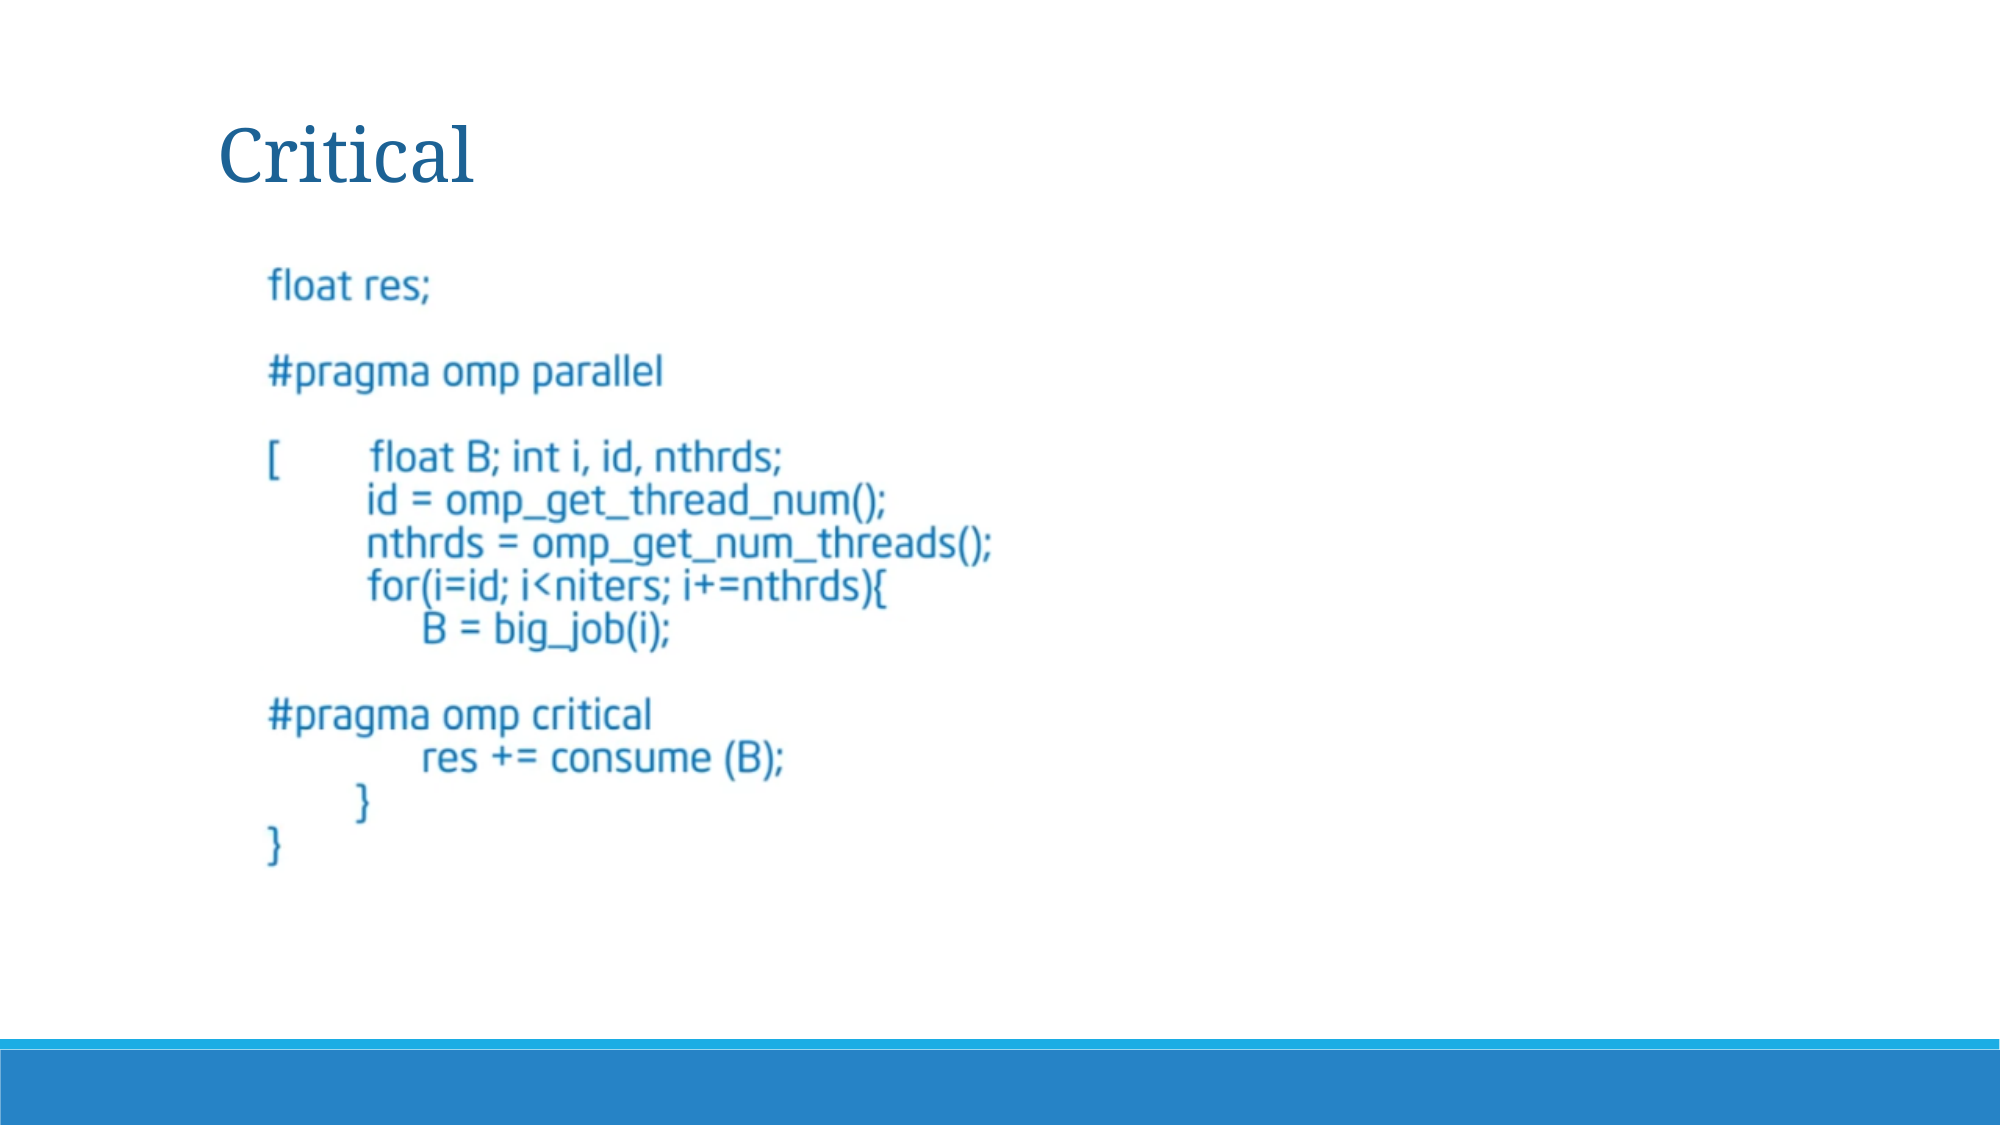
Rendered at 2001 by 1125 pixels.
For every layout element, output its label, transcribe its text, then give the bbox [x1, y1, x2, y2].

text_box Critical [202, 99, 828, 204]
picture [201, 205, 1043, 996]
